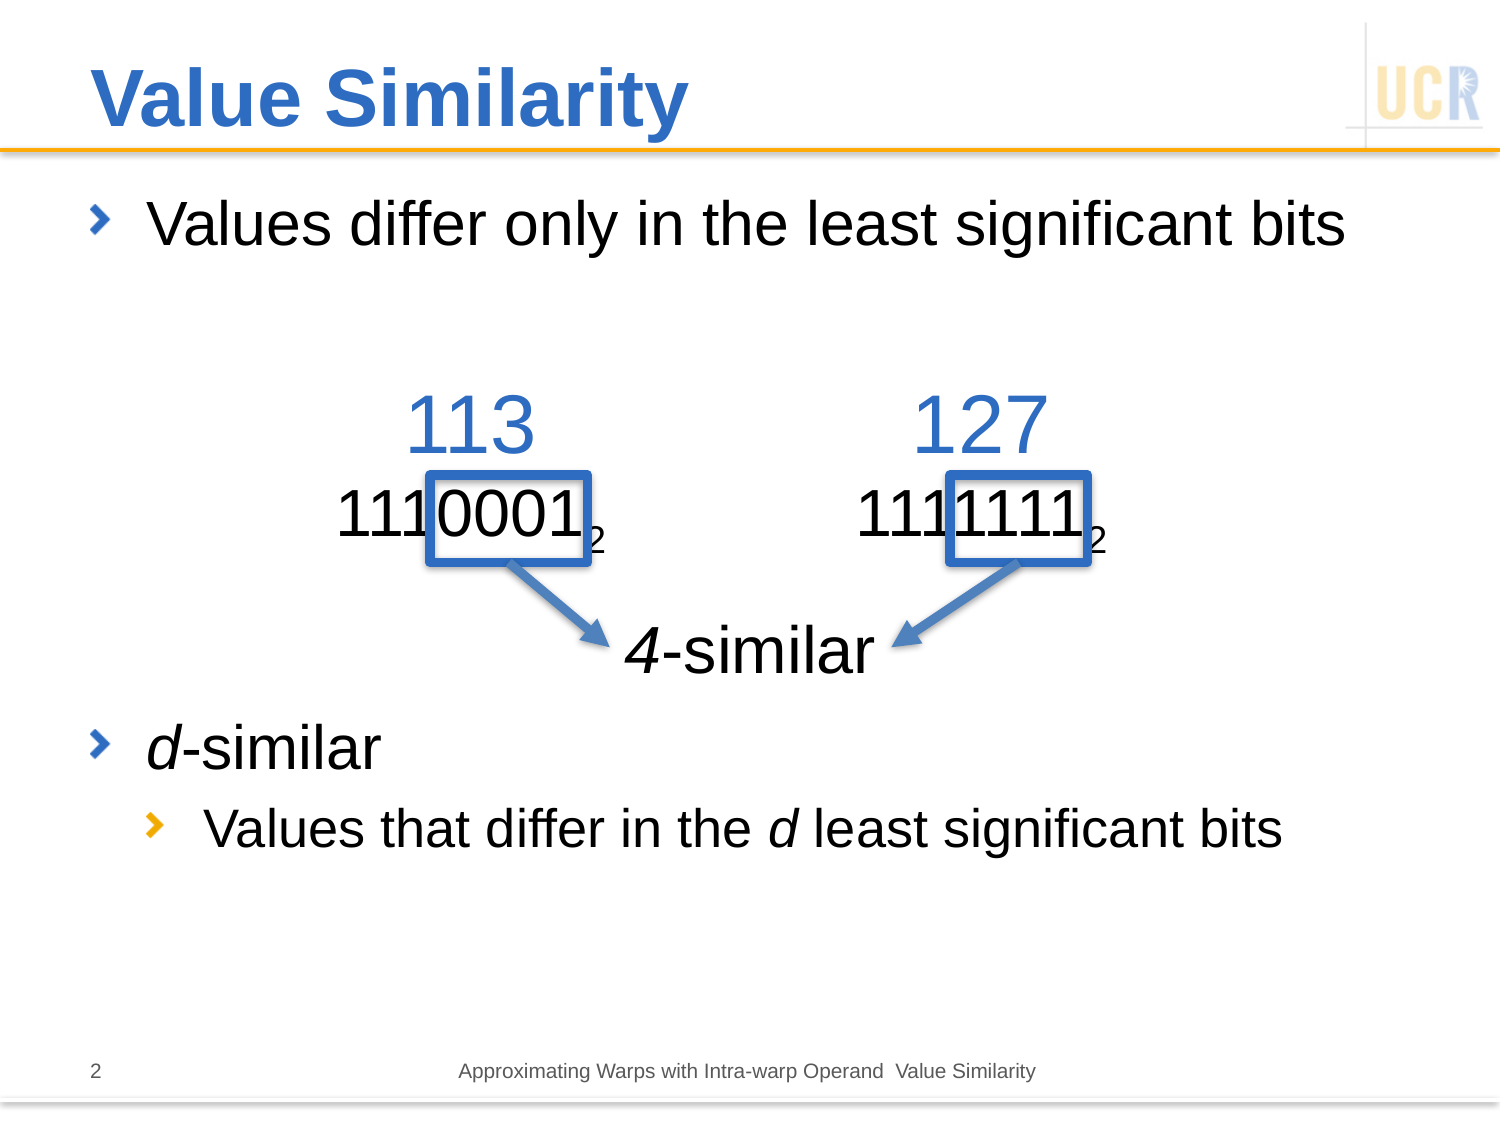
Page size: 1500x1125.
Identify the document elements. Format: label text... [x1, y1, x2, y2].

text_box 4-similar [609, 599, 892, 695]
picture [146, 812, 167, 839]
picture [90, 729, 114, 760]
footer Approximating Warps with Intra-warp Operand Value Similarity [425, 1050, 1075, 1100]
list Values differ only in the least significant bits d-similar Values that differ in the d least significant bits [75, 174, 1425, 1025]
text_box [1336, 14, 1488, 146]
title Value Similarity [75, 24, 1425, 150]
picture [90, 204, 114, 236]
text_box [508, 562, 601, 649]
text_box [316, 362, 1126, 560]
slide_number 2 [75, 1050, 350, 1100]
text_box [900, 562, 1019, 649]
